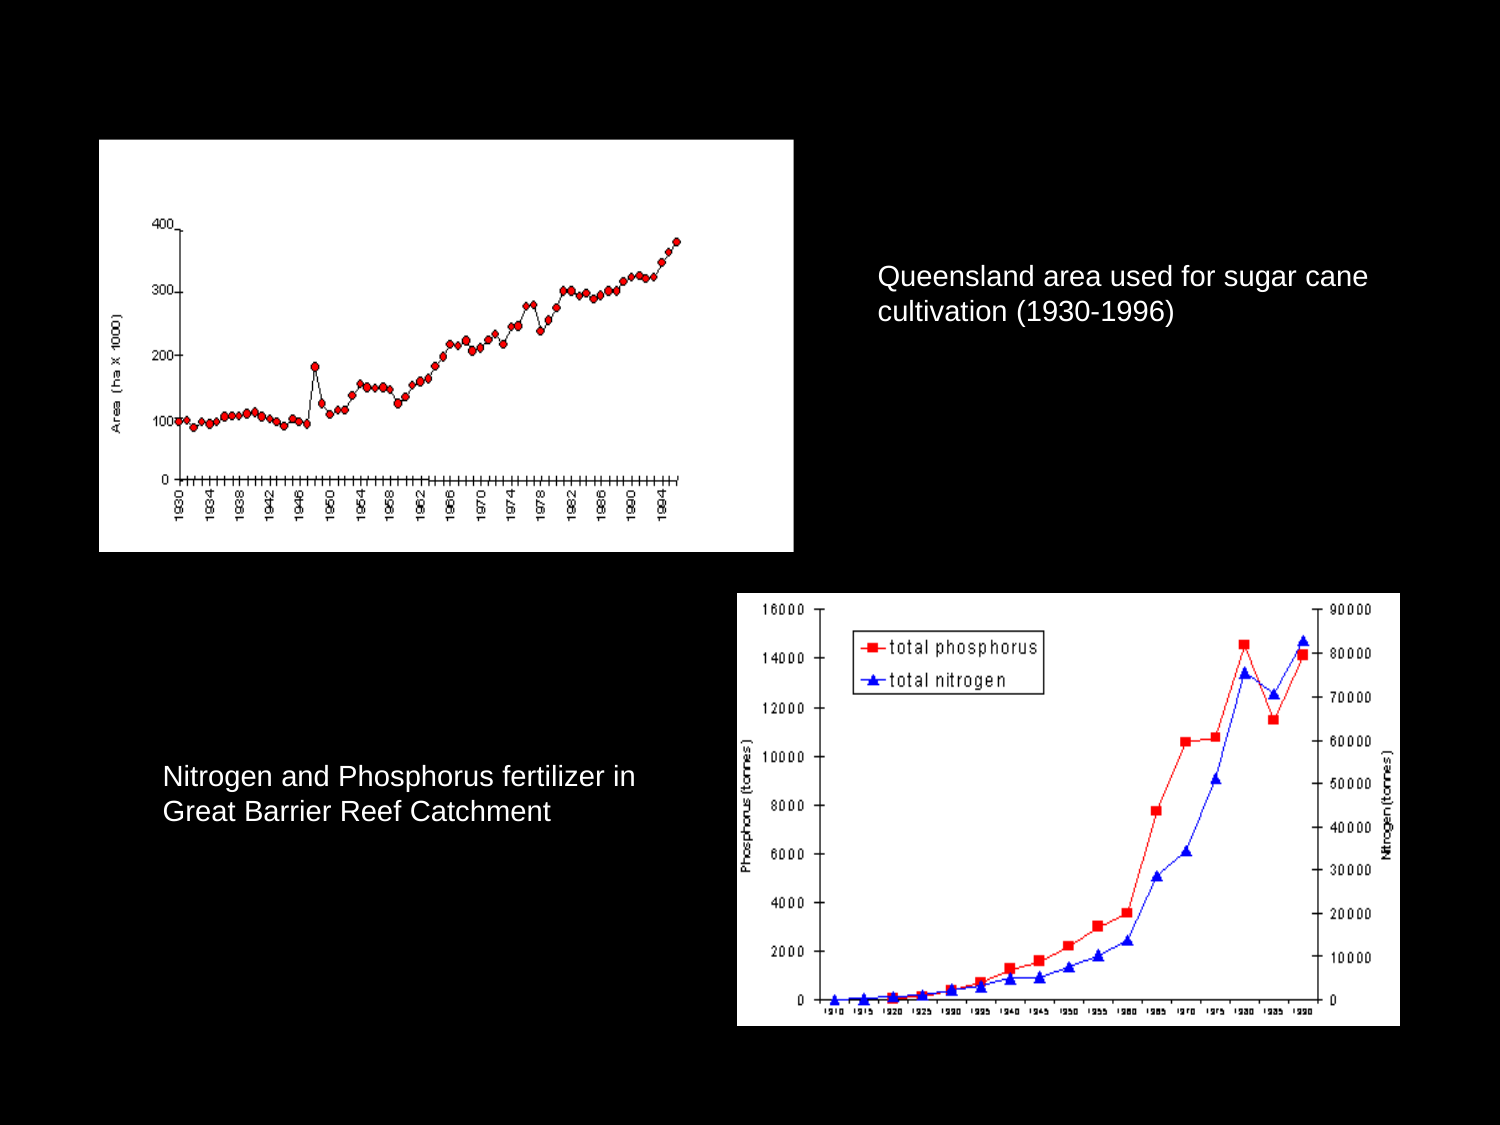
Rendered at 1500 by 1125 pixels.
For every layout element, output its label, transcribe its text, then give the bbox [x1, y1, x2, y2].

picture [737, 593, 1400, 1026]
text_box Nitrogen and Phosphorus fertilizer in Great Barrier Reef Catchment [147, 749, 682, 869]
picture [99, 137, 795, 552]
list Queensland area used for sugar cane cultivation (1930-1996) [862, 249, 1433, 376]
